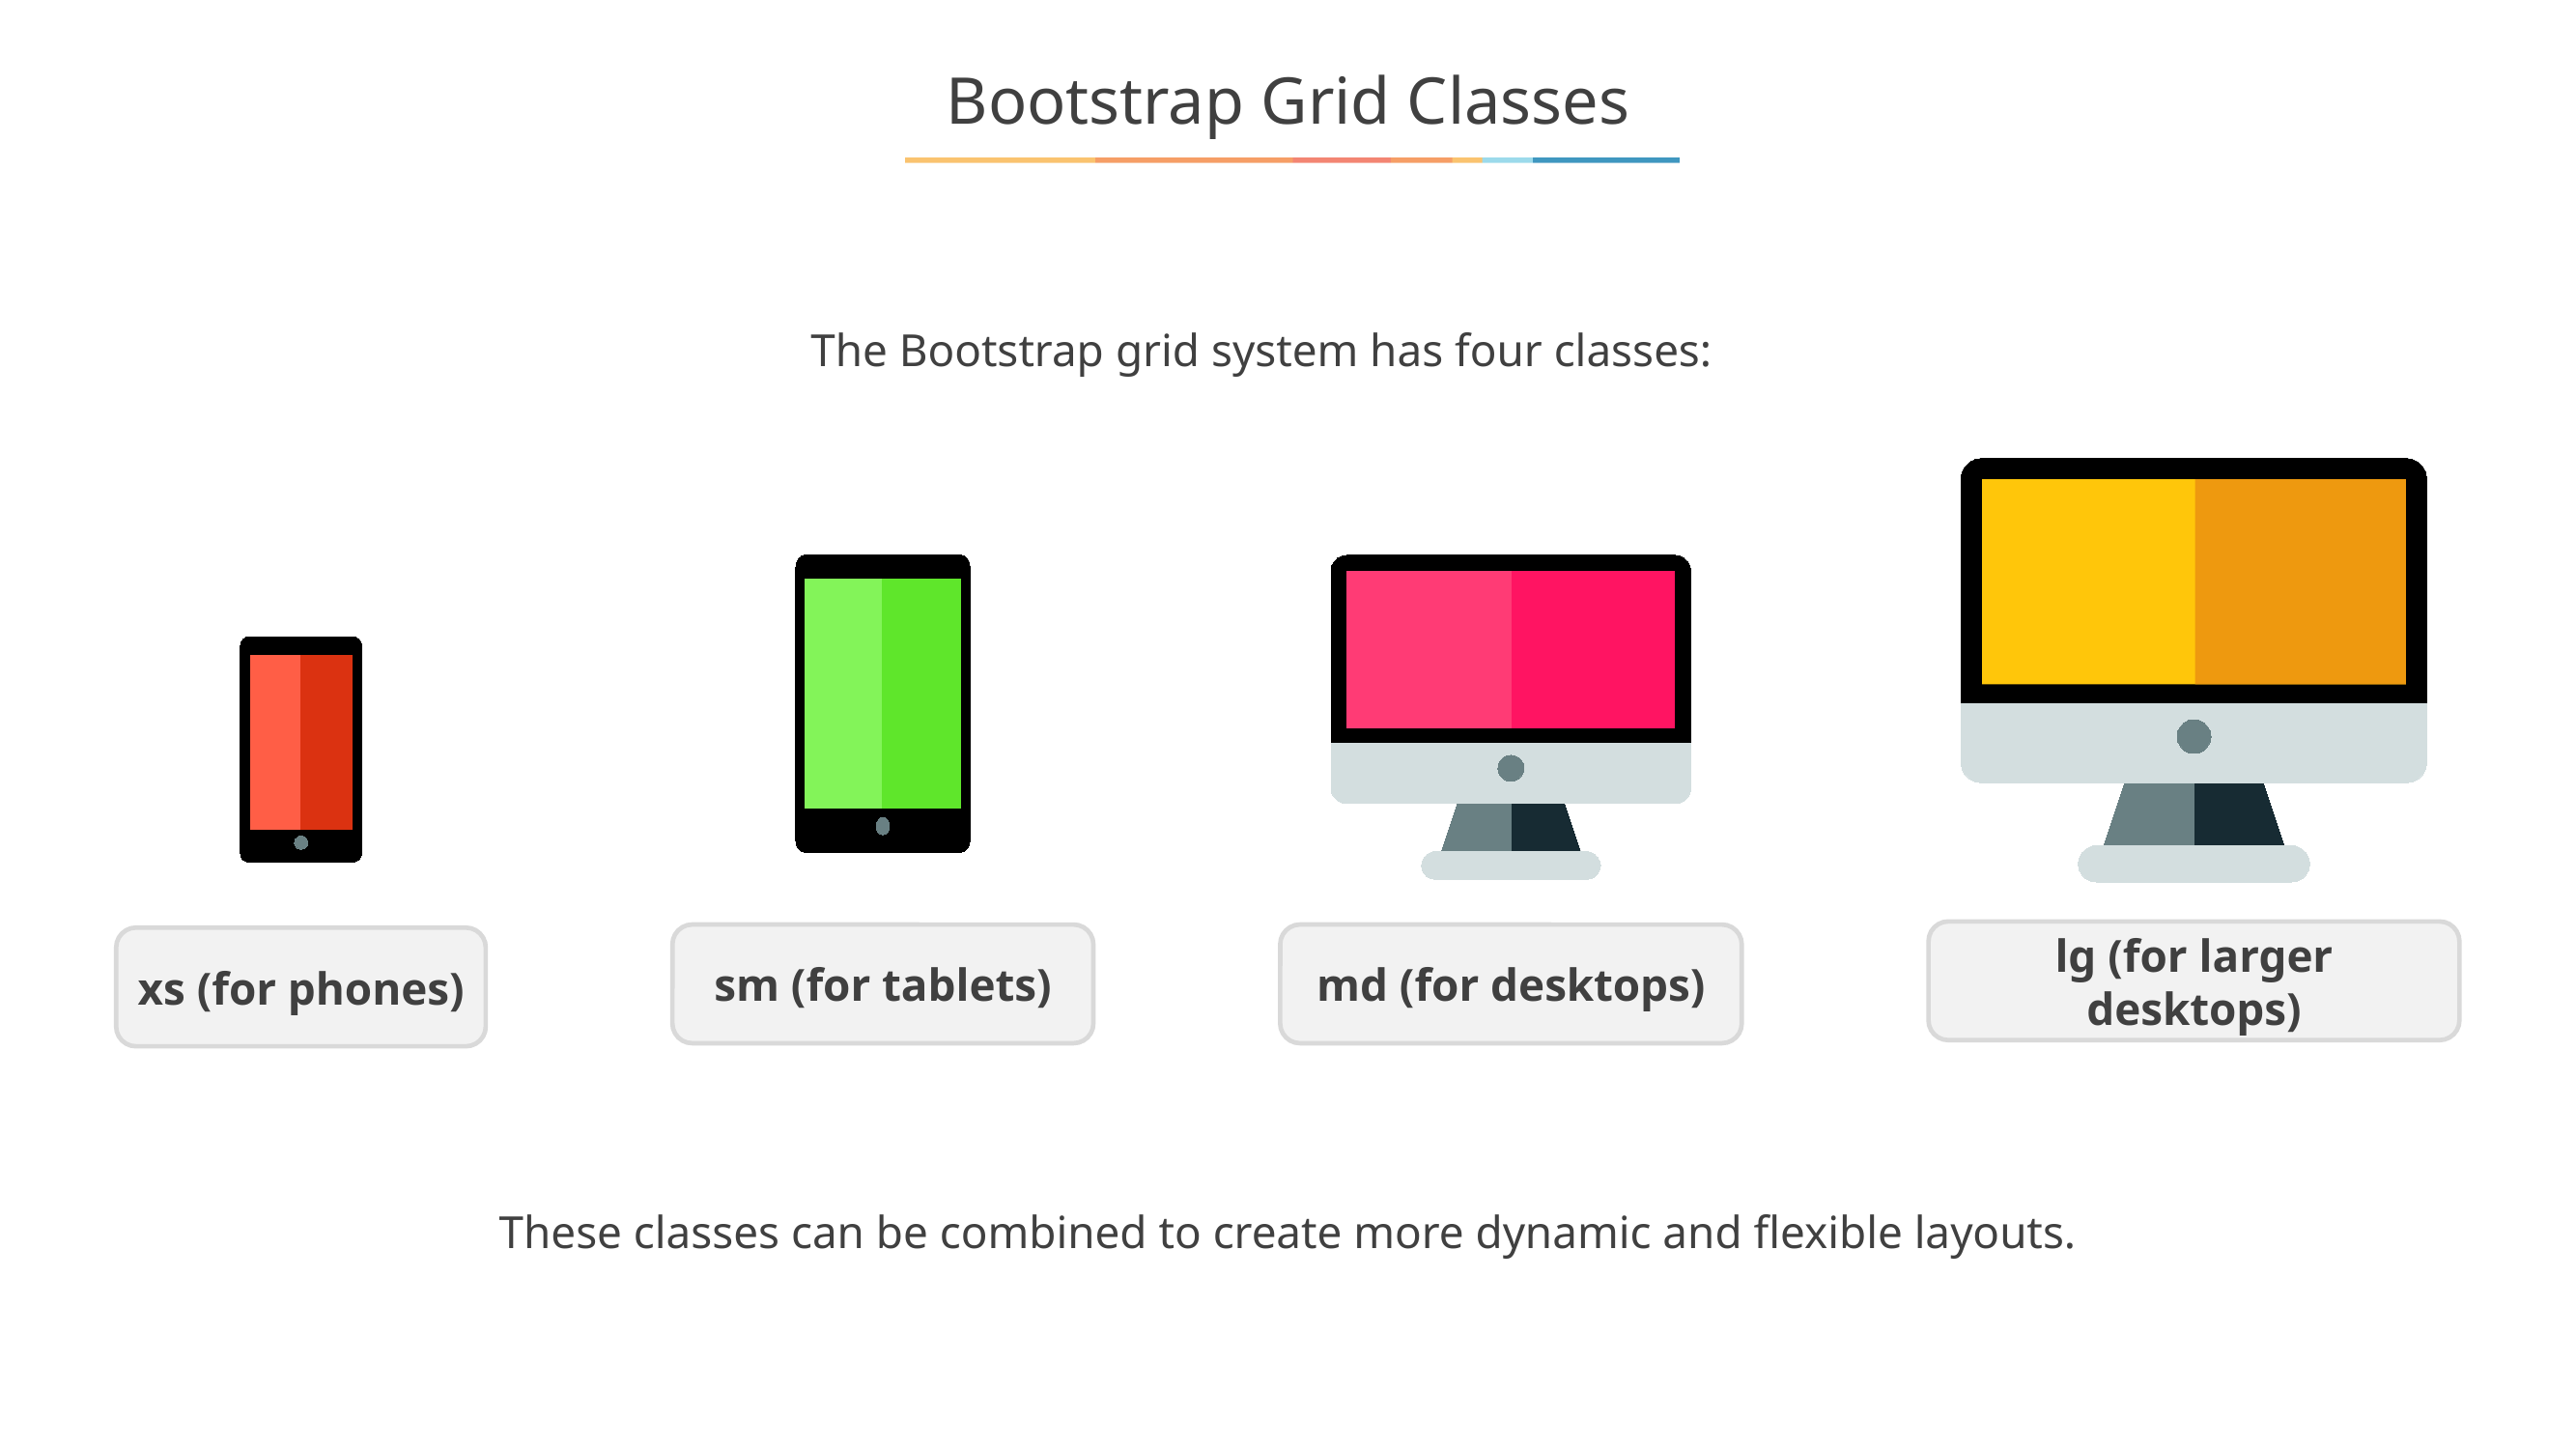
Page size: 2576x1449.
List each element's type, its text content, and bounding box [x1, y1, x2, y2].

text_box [116, 458, 2460, 1047]
title Bootstrap Grid Classes [0, 50, 2576, 156]
picture [905, 140, 1680, 181]
text_box The Bootstrap grid system has four classes: [796, 307, 1727, 383]
text_box These classes can be combined to create more dynamic and flexible layouts. [443, 1189, 2133, 1264]
